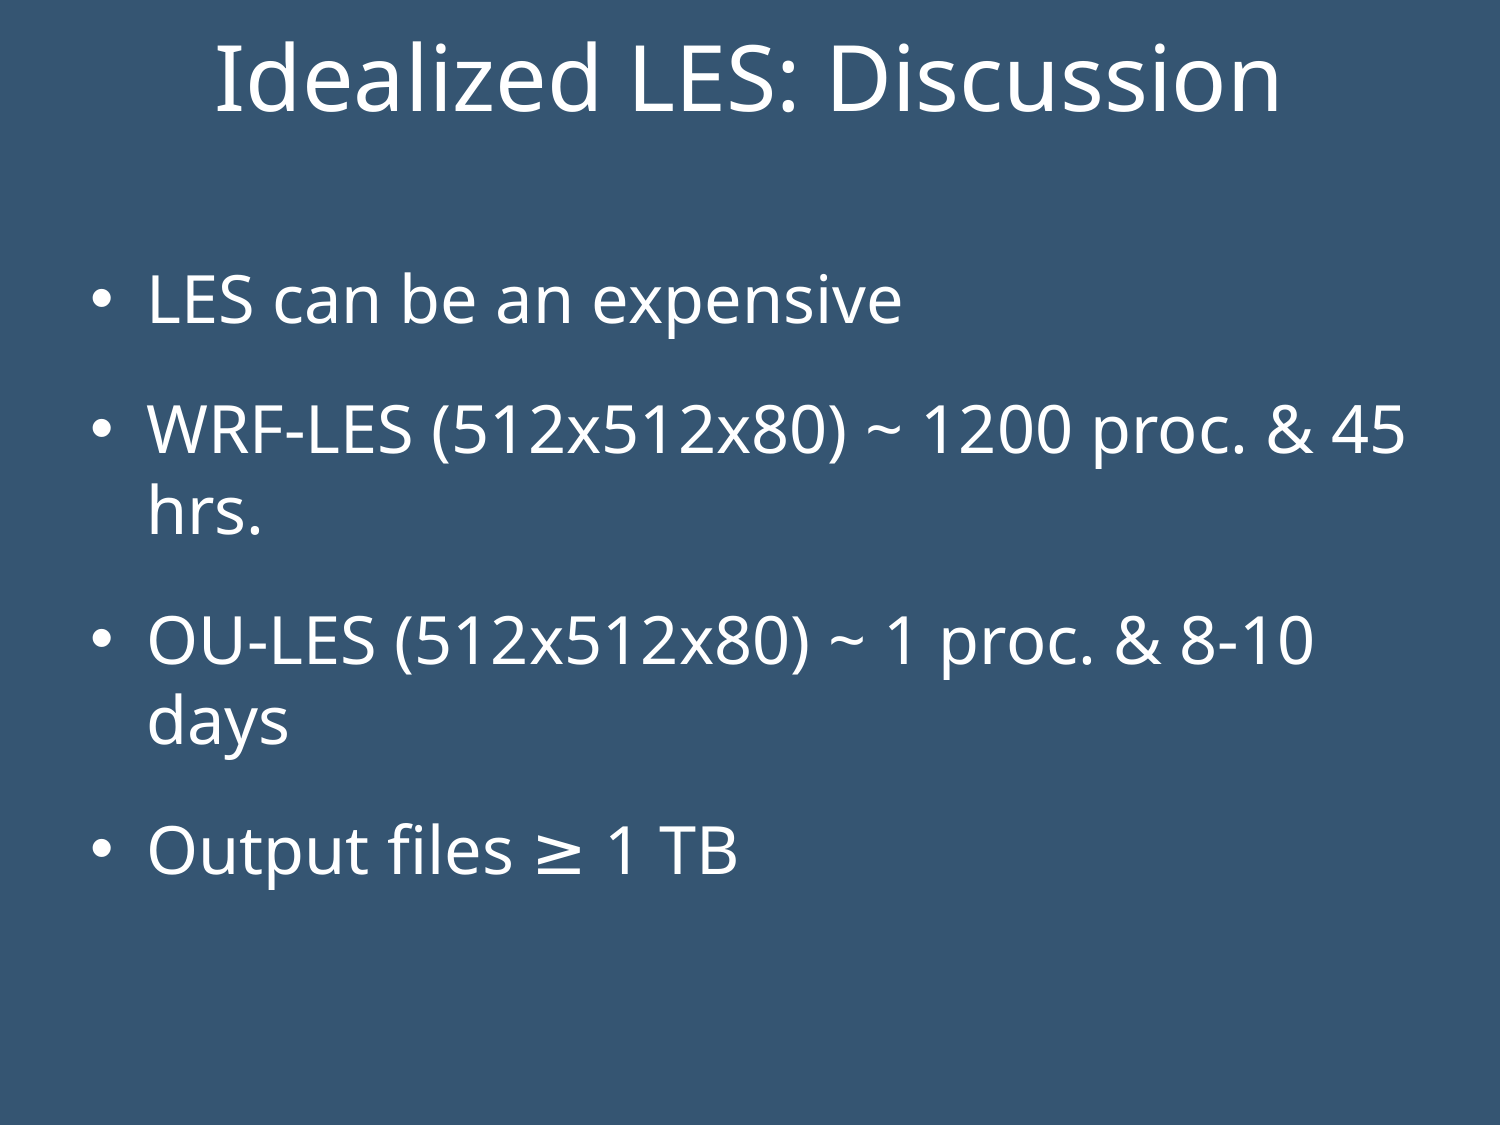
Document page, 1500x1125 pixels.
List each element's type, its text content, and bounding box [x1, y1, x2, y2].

list LES can be an expensive WRF-LES (512x512x80) ~ 1200 proc. & 45 hrs. OU-LES (512x512x80) ~ 1 proc. & 8-10 days Output files ≥ 1 TB [75, 149, 1425, 1125]
title Idealized LES: Discussion [0, 0, 1500, 150]
